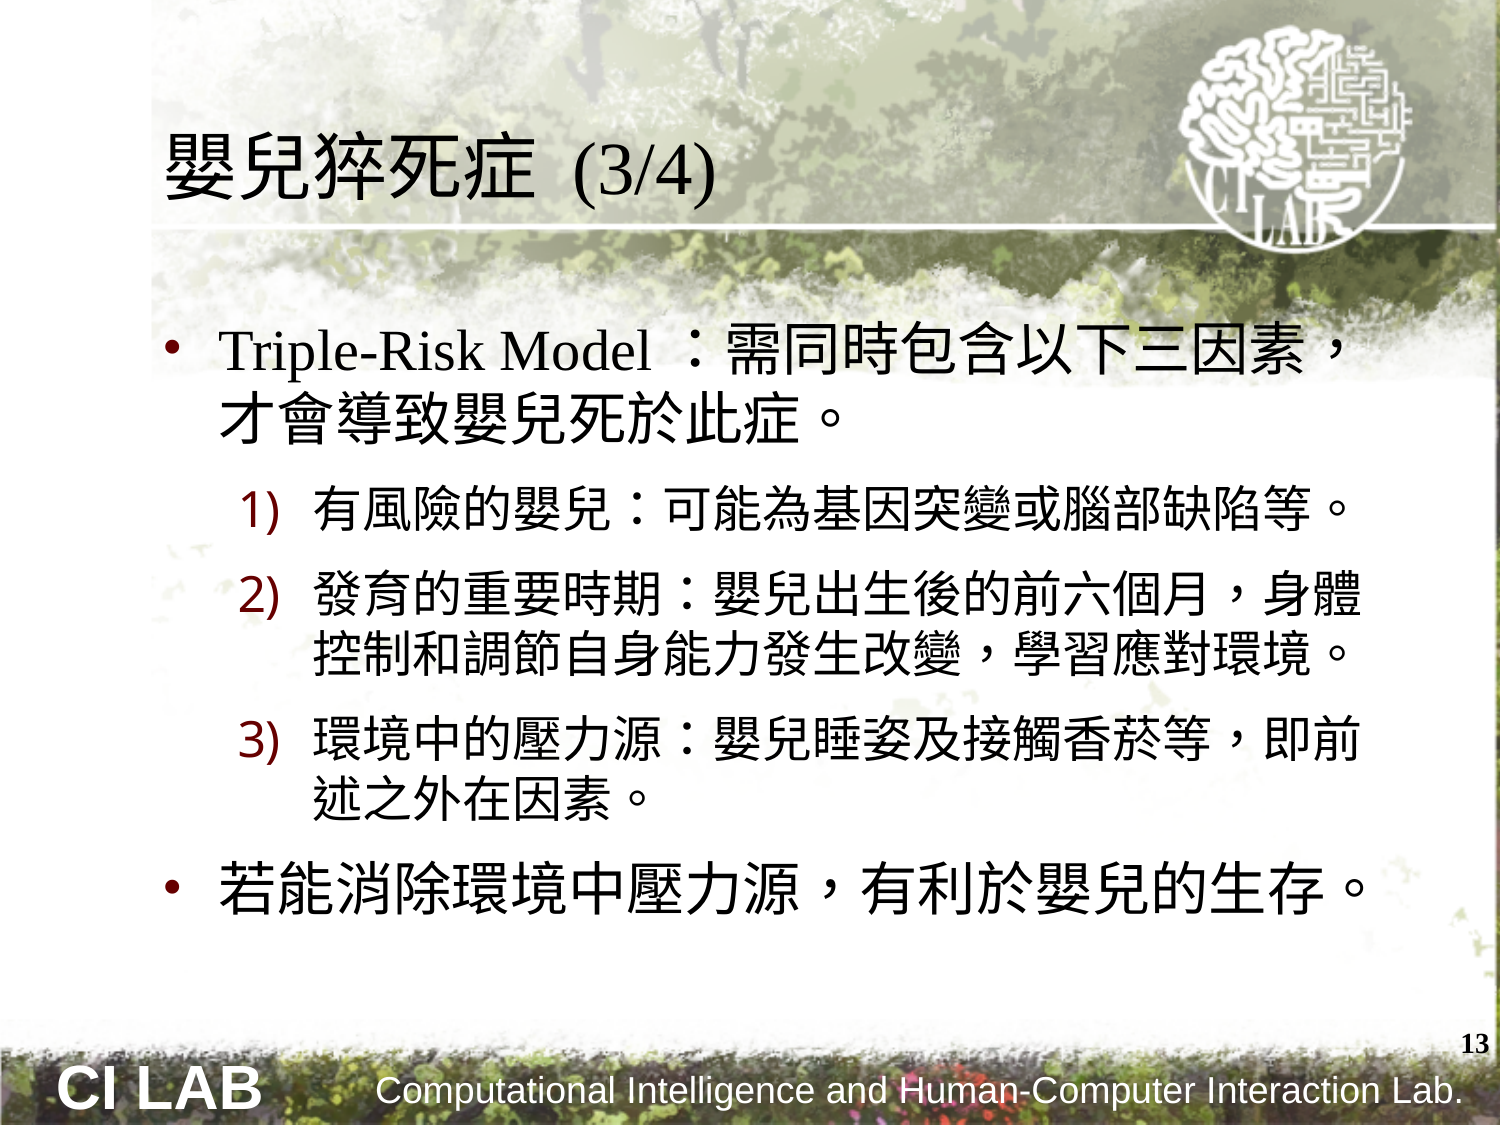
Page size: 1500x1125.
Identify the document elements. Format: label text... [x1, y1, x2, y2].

slide_number 13 [1426, 985, 1500, 1067]
title 嬰兒猝死症 (3/4) [147, 31, 1448, 219]
picture [0, 0, 1500, 1125]
text_box Triple-Risk Model：需同時包含以下三因素，才會導致嬰兒死於此症。 有風險的嬰兒：可能為基因突變或腦部缺陷等。 發育的重要時期：嬰兒出生後的前六個月，身體控制和調節自身能力發生改變，學習應對環境。 環境中的壓力源：嬰兒睡姿及接觸香菸等，即前述之外在因素。 若能消除環境中壓力源，有利於嬰兒的生存。 [147, 304, 1410, 961]
